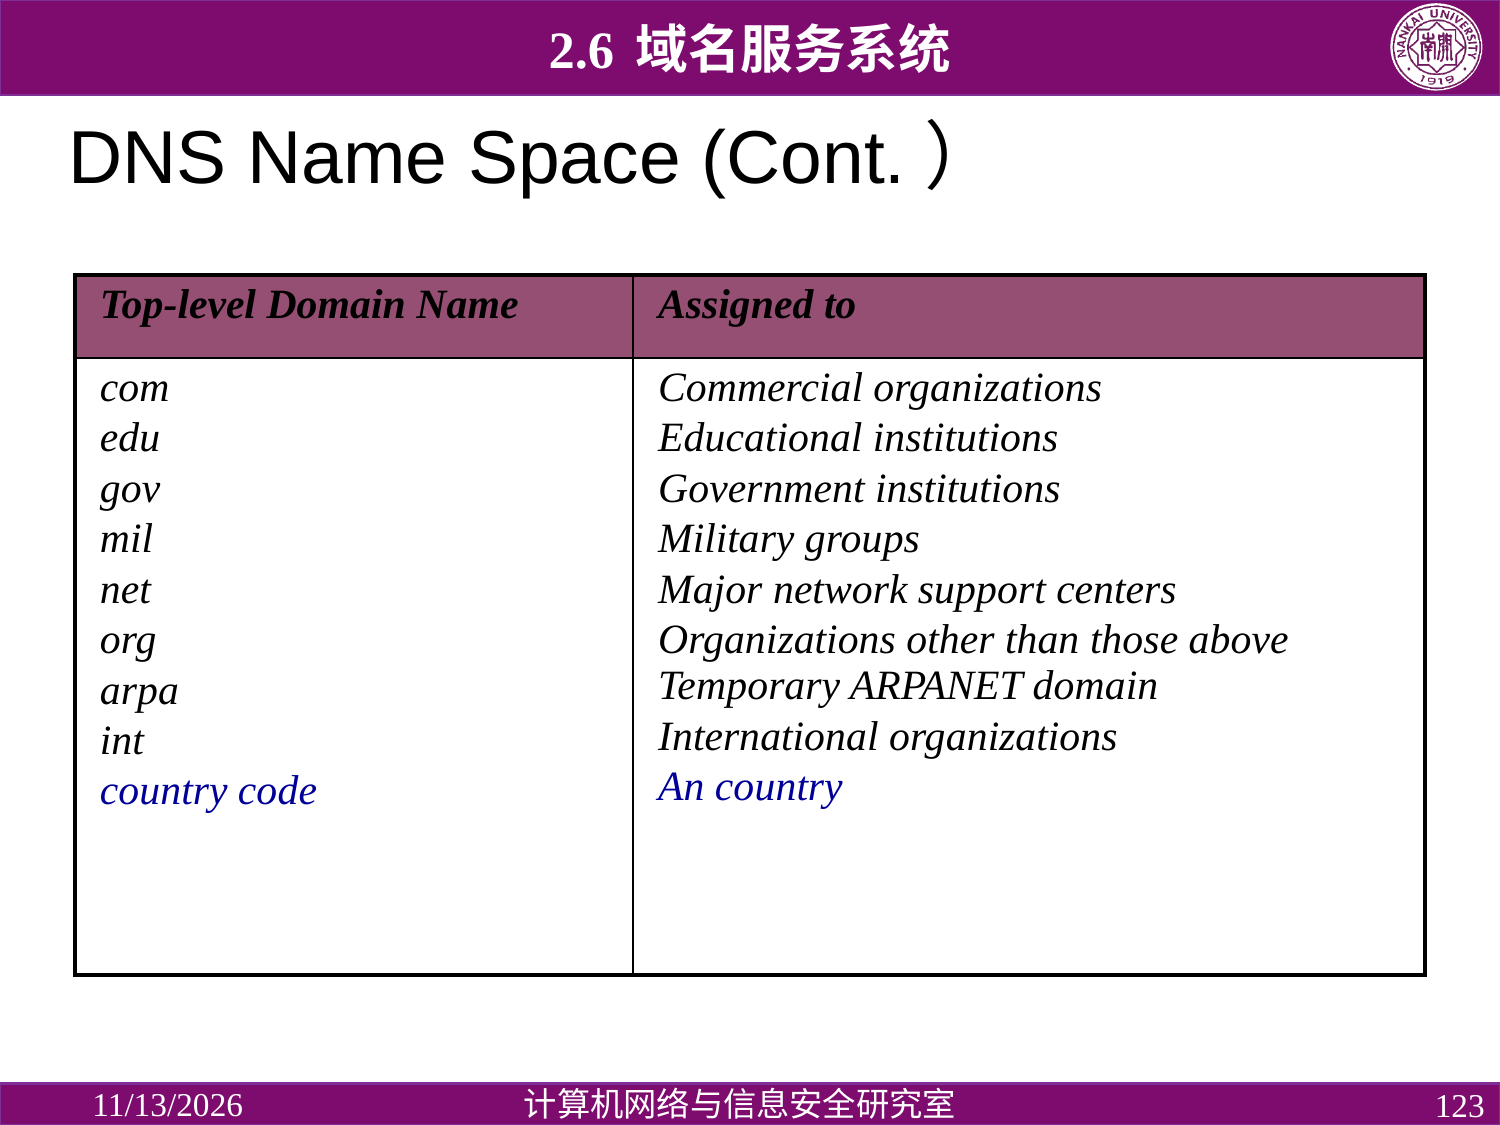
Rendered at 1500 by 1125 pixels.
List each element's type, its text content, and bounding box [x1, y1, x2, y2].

table_header Assigned to [634, 277, 1423, 357]
title DNS Name Space (Cont.） [53, 99, 1400, 219]
text_box 2.6 域名服务系统 [108, 5, 1391, 90]
picture [1391, 4, 1482, 90]
table_header Top-level Domain Name [77, 277, 632, 357]
table_cell com edu gov mil net org arpa int country code [77, 359, 632, 973]
table_cell Commercial organizations Educational institutions Government institutions Military groups Major network support centers Organizations other than those above Temporary ARPANET domain International organizations An country [634, 359, 1423, 973]
